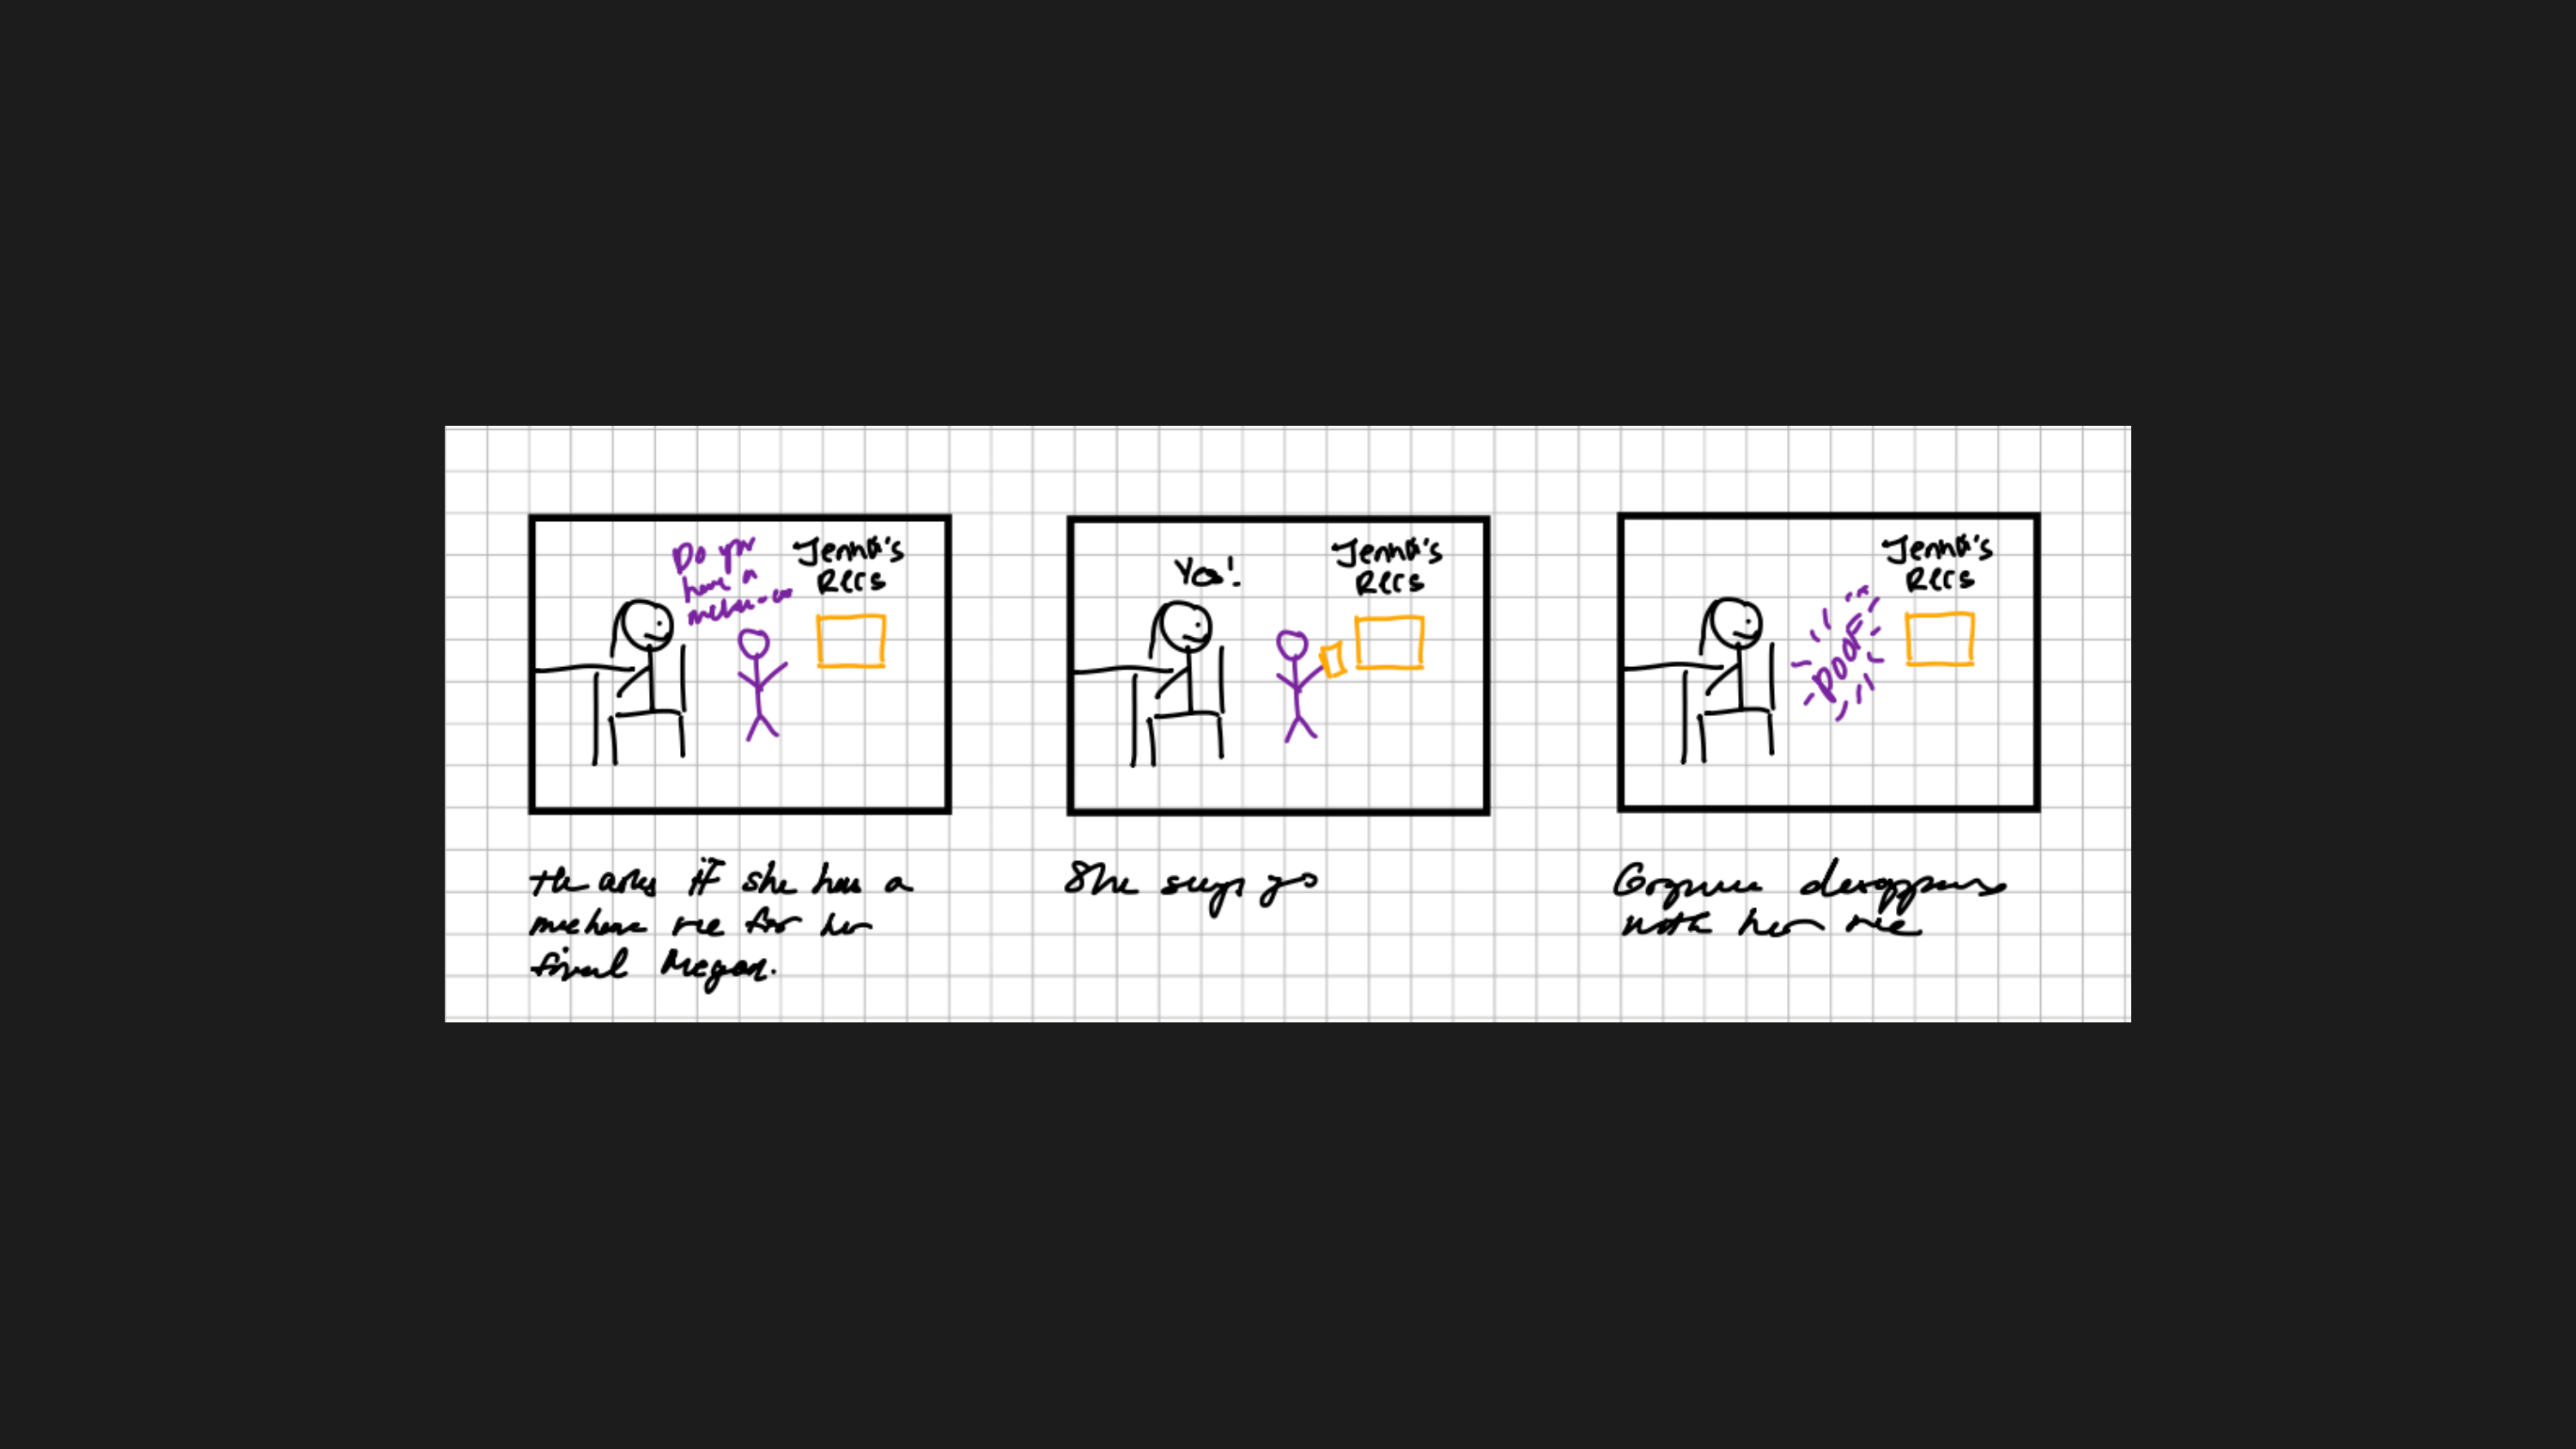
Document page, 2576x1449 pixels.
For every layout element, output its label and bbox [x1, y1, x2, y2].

text_box [445, 426, 2131, 1022]
